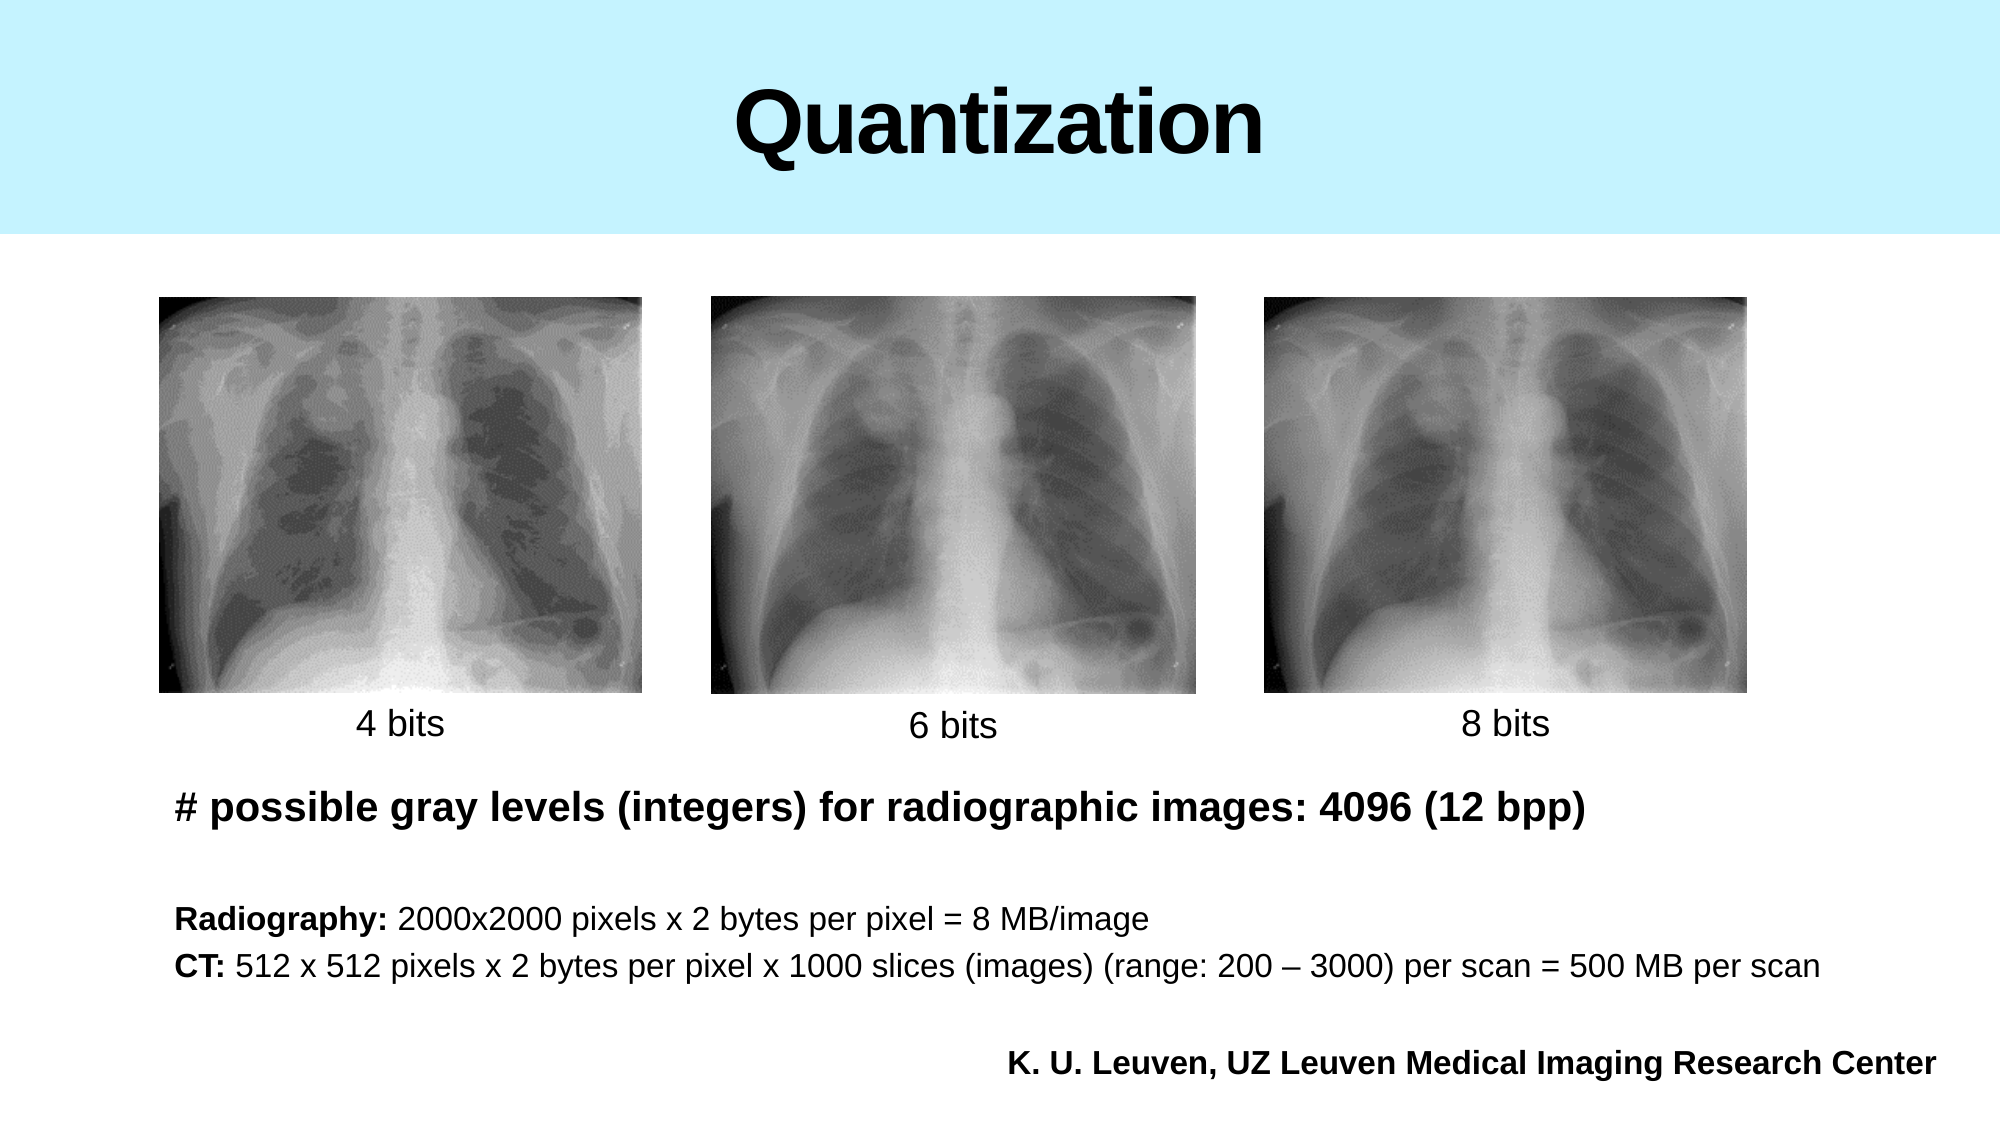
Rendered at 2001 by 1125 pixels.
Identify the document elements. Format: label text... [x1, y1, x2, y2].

title Quantization [0, 0, 2000, 234]
list # possible gray levels (integers) for radiographic images: 4096 (12 bpp) [159, 772, 1734, 846]
text_box 6 bits [711, 703, 1196, 754]
text_box 4 bits [159, 702, 642, 752]
text_box K. U. Leuven, UZ Leuven Medical Imaging Research Center [741, 1033, 1953, 1089]
picture [710, 296, 1196, 694]
picture [1264, 297, 1748, 694]
text_box 8 bits [1264, 702, 1747, 752]
text_box Radiography: 2000x2000 pixels x 2 bytes per pixel = 8 MB/image CT: 512 x 512 pixels x 2 bytes per pixel x 1000 slices (images) (range: 200 – 3000) per scan = 500 MB per scan [159, 870, 1929, 1005]
picture [159, 297, 643, 694]
